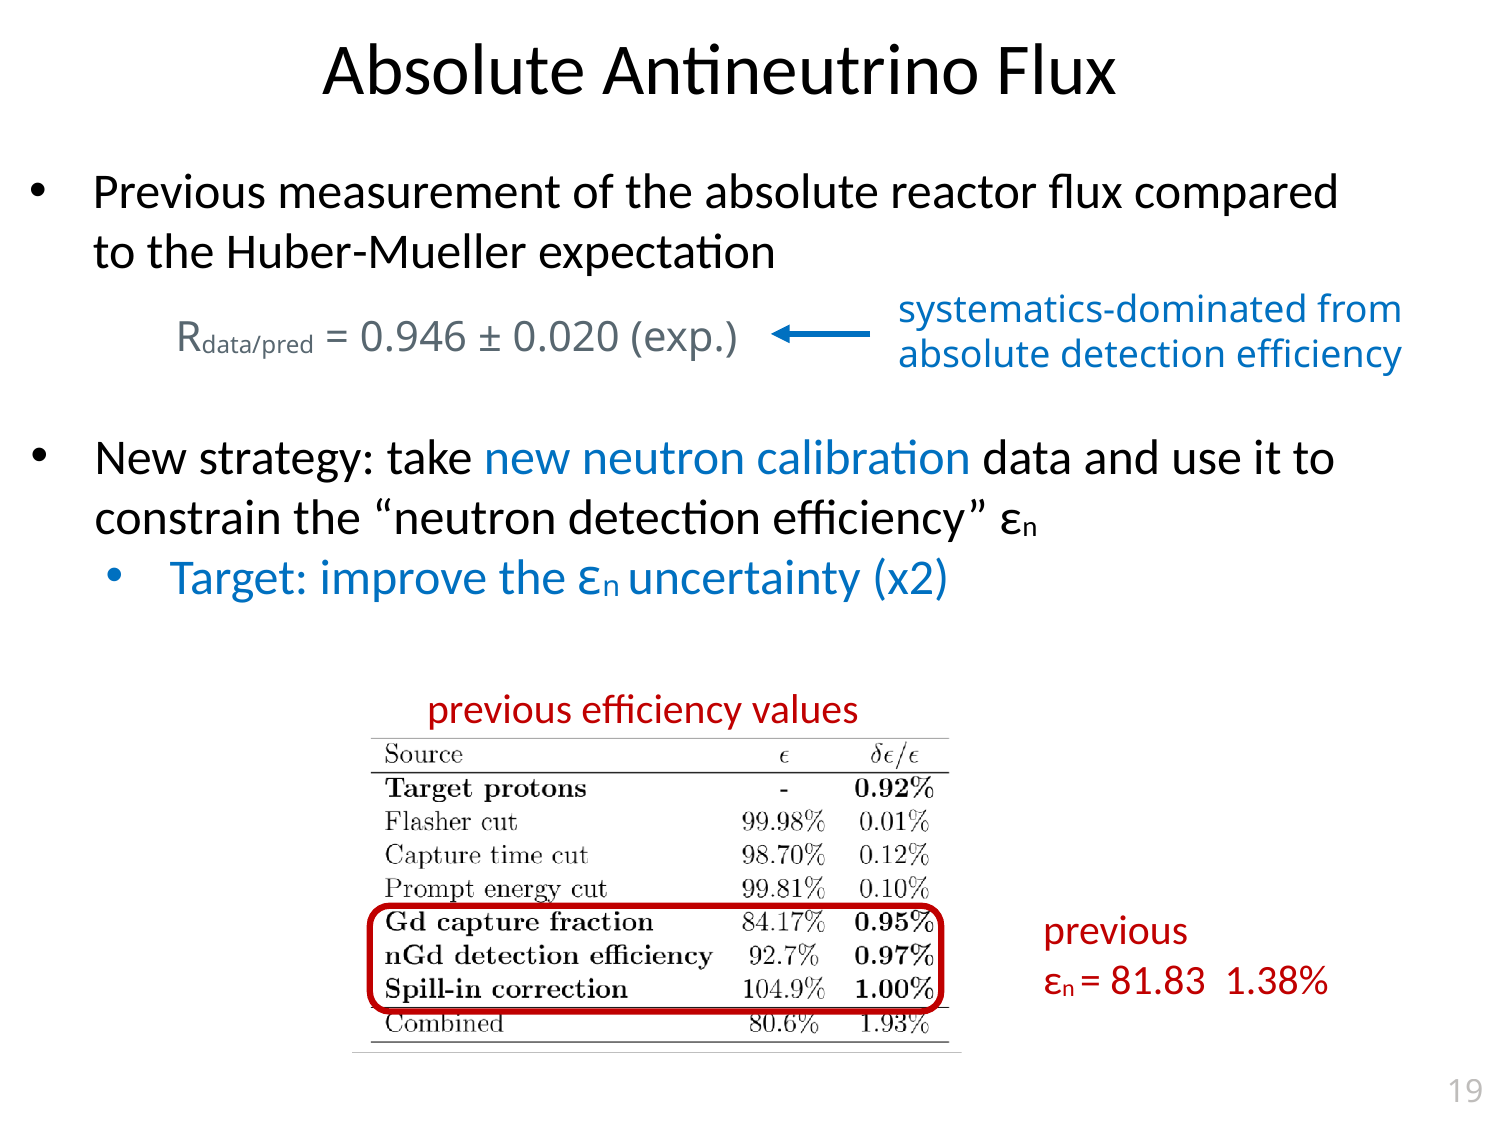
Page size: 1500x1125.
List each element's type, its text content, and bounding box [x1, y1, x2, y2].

text_box New strategy: take new neutron calibration data and use it to constrain the “neutron detection efficiency” εn Target: improve the εn uncertainty (x2) [24, 418, 1424, 610]
text_box Absolute Antineutrino Flux [316, 15, 1125, 115]
slide_number 19 [1423, 1067, 1499, 1119]
text_box [770, 327, 871, 341]
text_box Rdata/pred = 0.946 ± 0.020 (exp.) [169, 304, 744, 367]
text_box systematics-dominated from absolute detection efficiency [892, 278, 1434, 381]
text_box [352, 675, 962, 1053]
